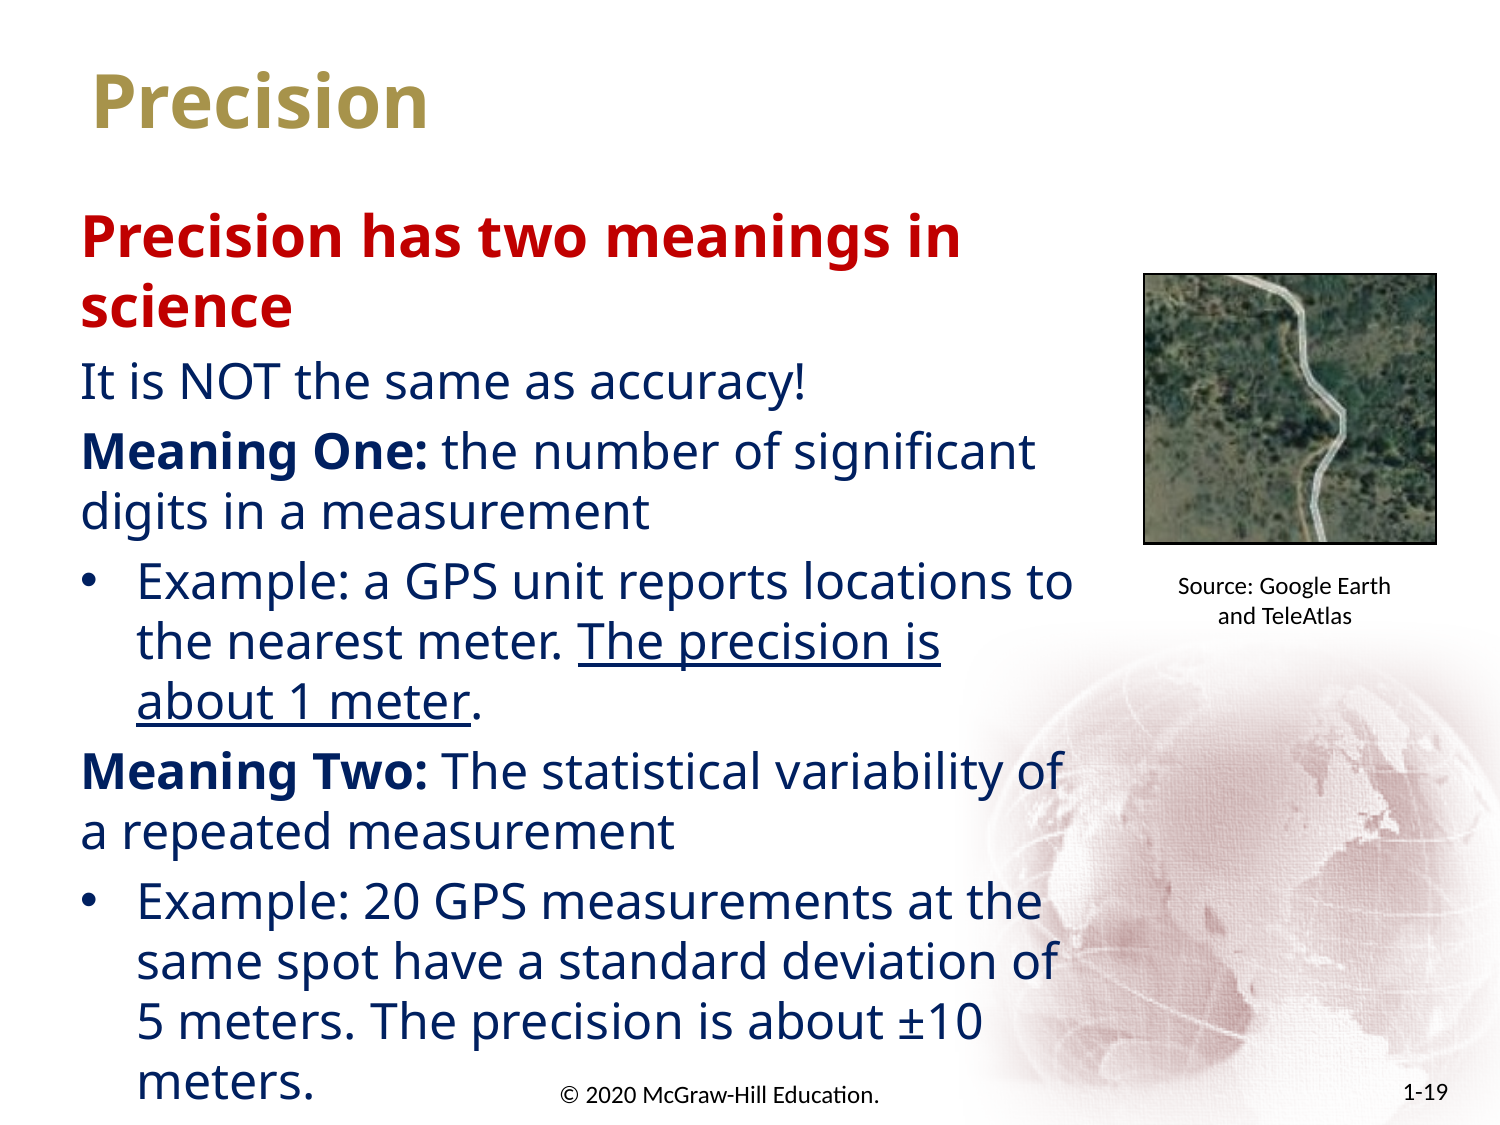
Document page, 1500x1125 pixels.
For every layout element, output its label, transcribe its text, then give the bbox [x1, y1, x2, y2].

picture [1144, 274, 1436, 543]
list Source: Google Earth and TeleAtlas [1146, 562, 1424, 638]
list Precision has two meanings in science It is NOT the same as accuracy! Meaning One: the number of significant digits in a measurement Example: a GPS unit reports locations to the nearest meter. The precision is about 1 meter. Meaning Two: The statistical variability of a repeated measurement Example: 20 GPS measurements at the same spot have a standard deviation of 5 meters. The precision is about ±10 meters. [65, 192, 1103, 1075]
title Precision [75, 4, 1425, 193]
